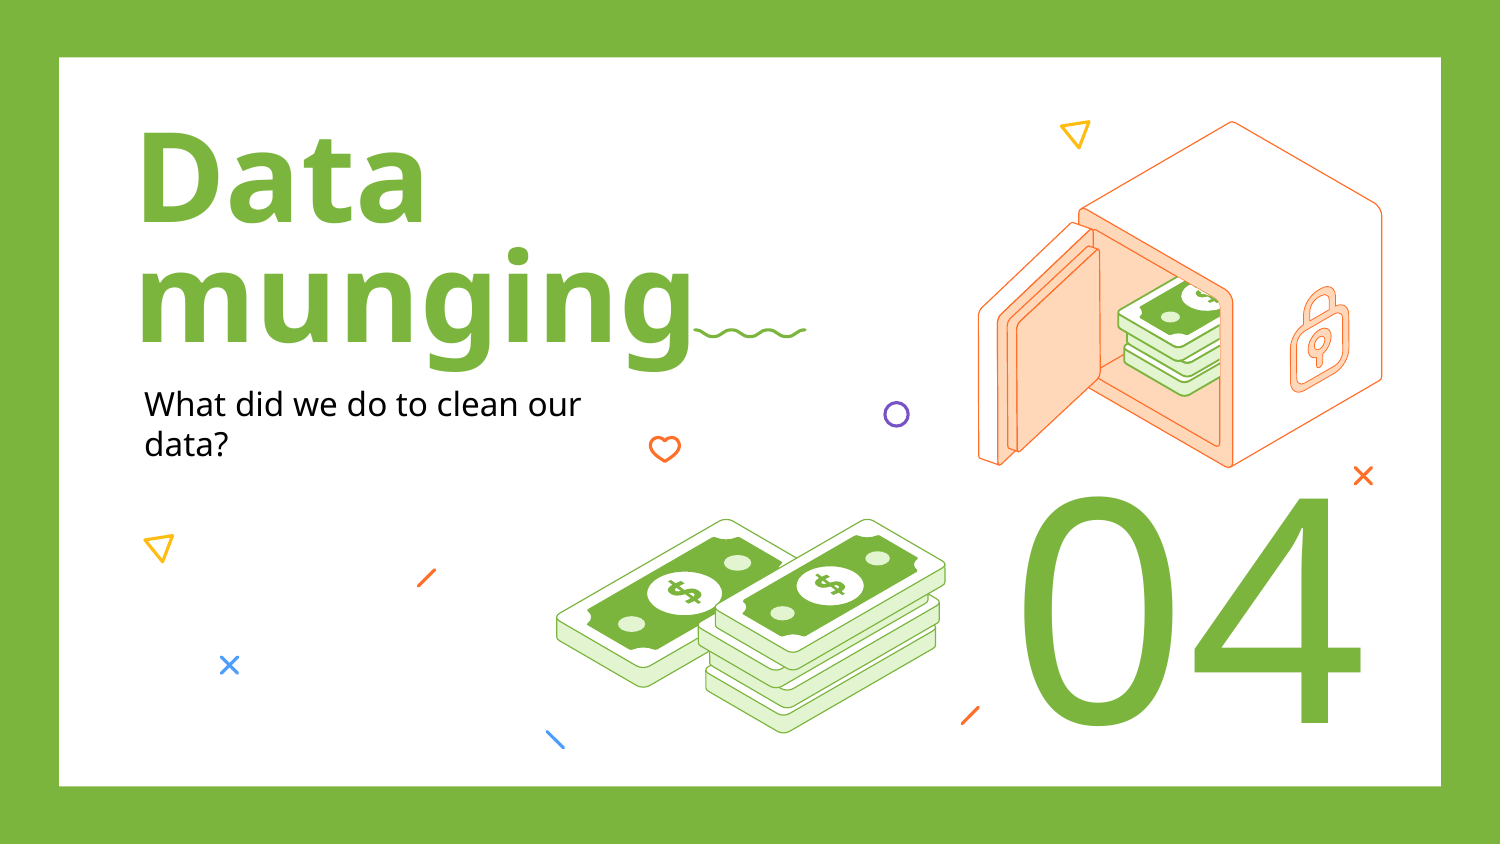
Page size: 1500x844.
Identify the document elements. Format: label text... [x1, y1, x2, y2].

subtitle What did we do to clean our data? [129, 381, 647, 465]
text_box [978, 121, 1383, 468]
title Data munging [118, 111, 1109, 380]
title 04 [807, 442, 1382, 756]
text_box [697, 519, 946, 734]
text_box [555, 519, 695, 688]
